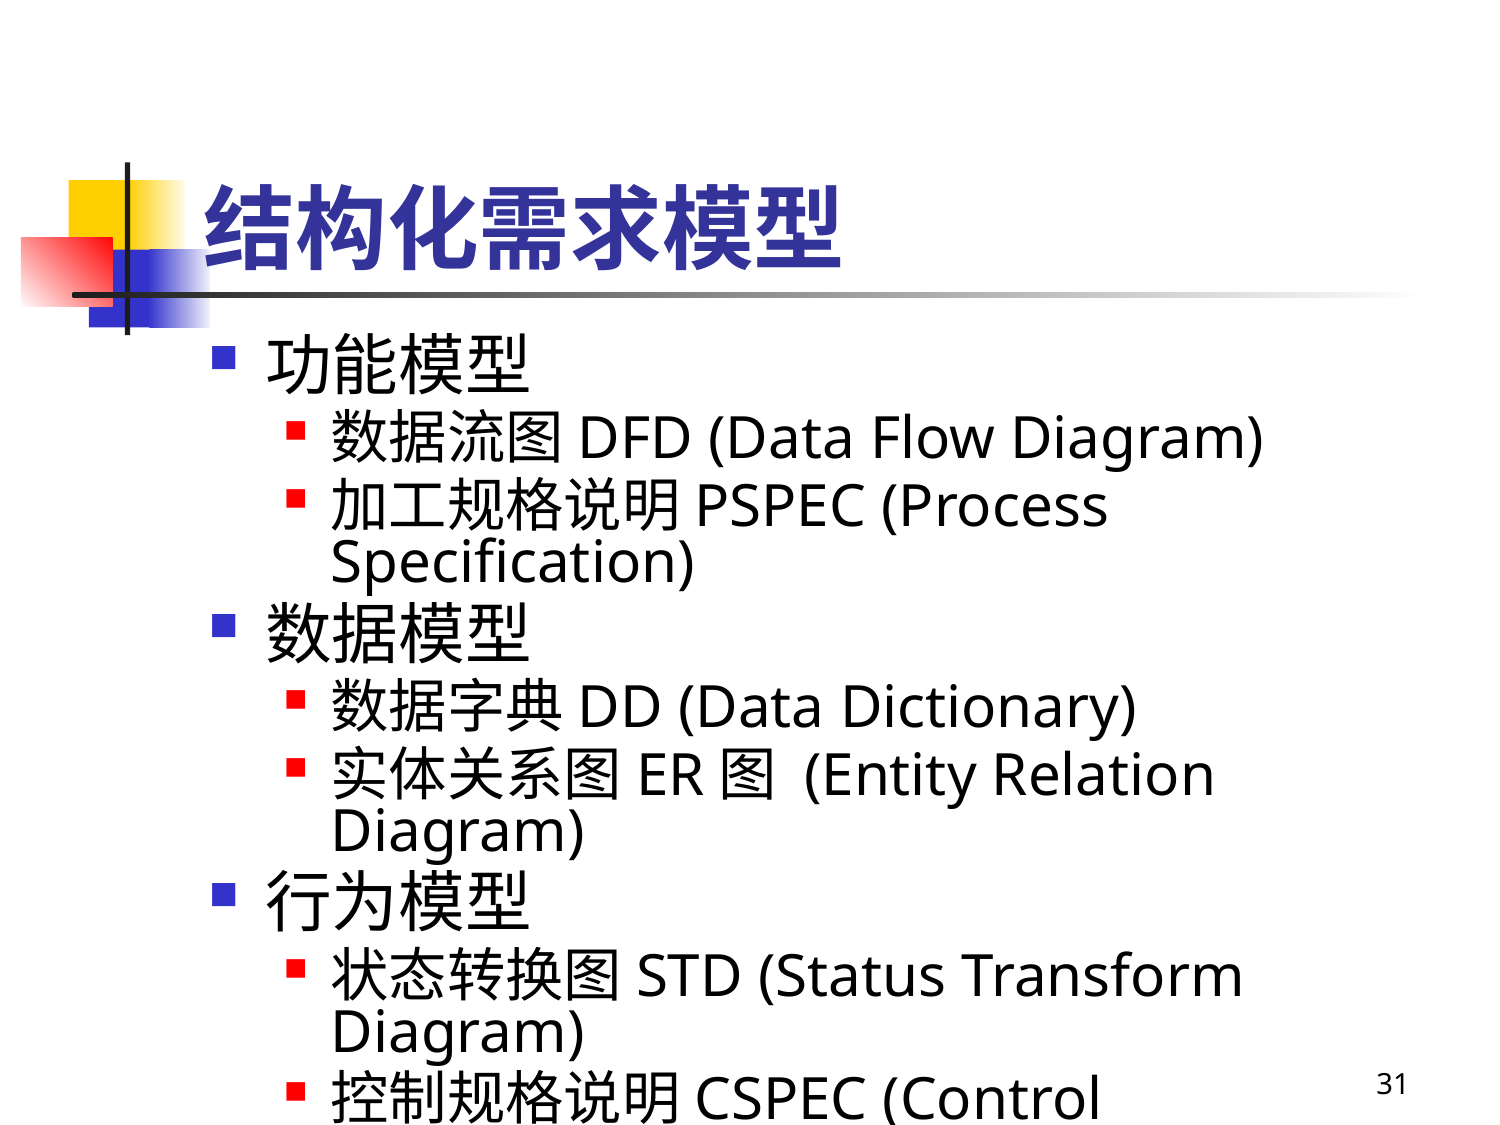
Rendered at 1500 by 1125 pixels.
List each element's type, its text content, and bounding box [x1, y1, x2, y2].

slide_number 31 [1112, 1037, 1425, 1113]
title 结构化需求模型 [188, 101, 1468, 289]
list 功能模型 数据流图DFD (Data Flow Diagram) 加工规格说明PSPEC (Process Specification) 数据模型 数据字典DD (Data Dictionary) 实体关系图ER图 (Entity Relation Diagram) 行为模型 状态转换图STD (Status Transform Diagram) 控制规格说明CSPEC (Control Specification) [193, 331, 1469, 1006]
